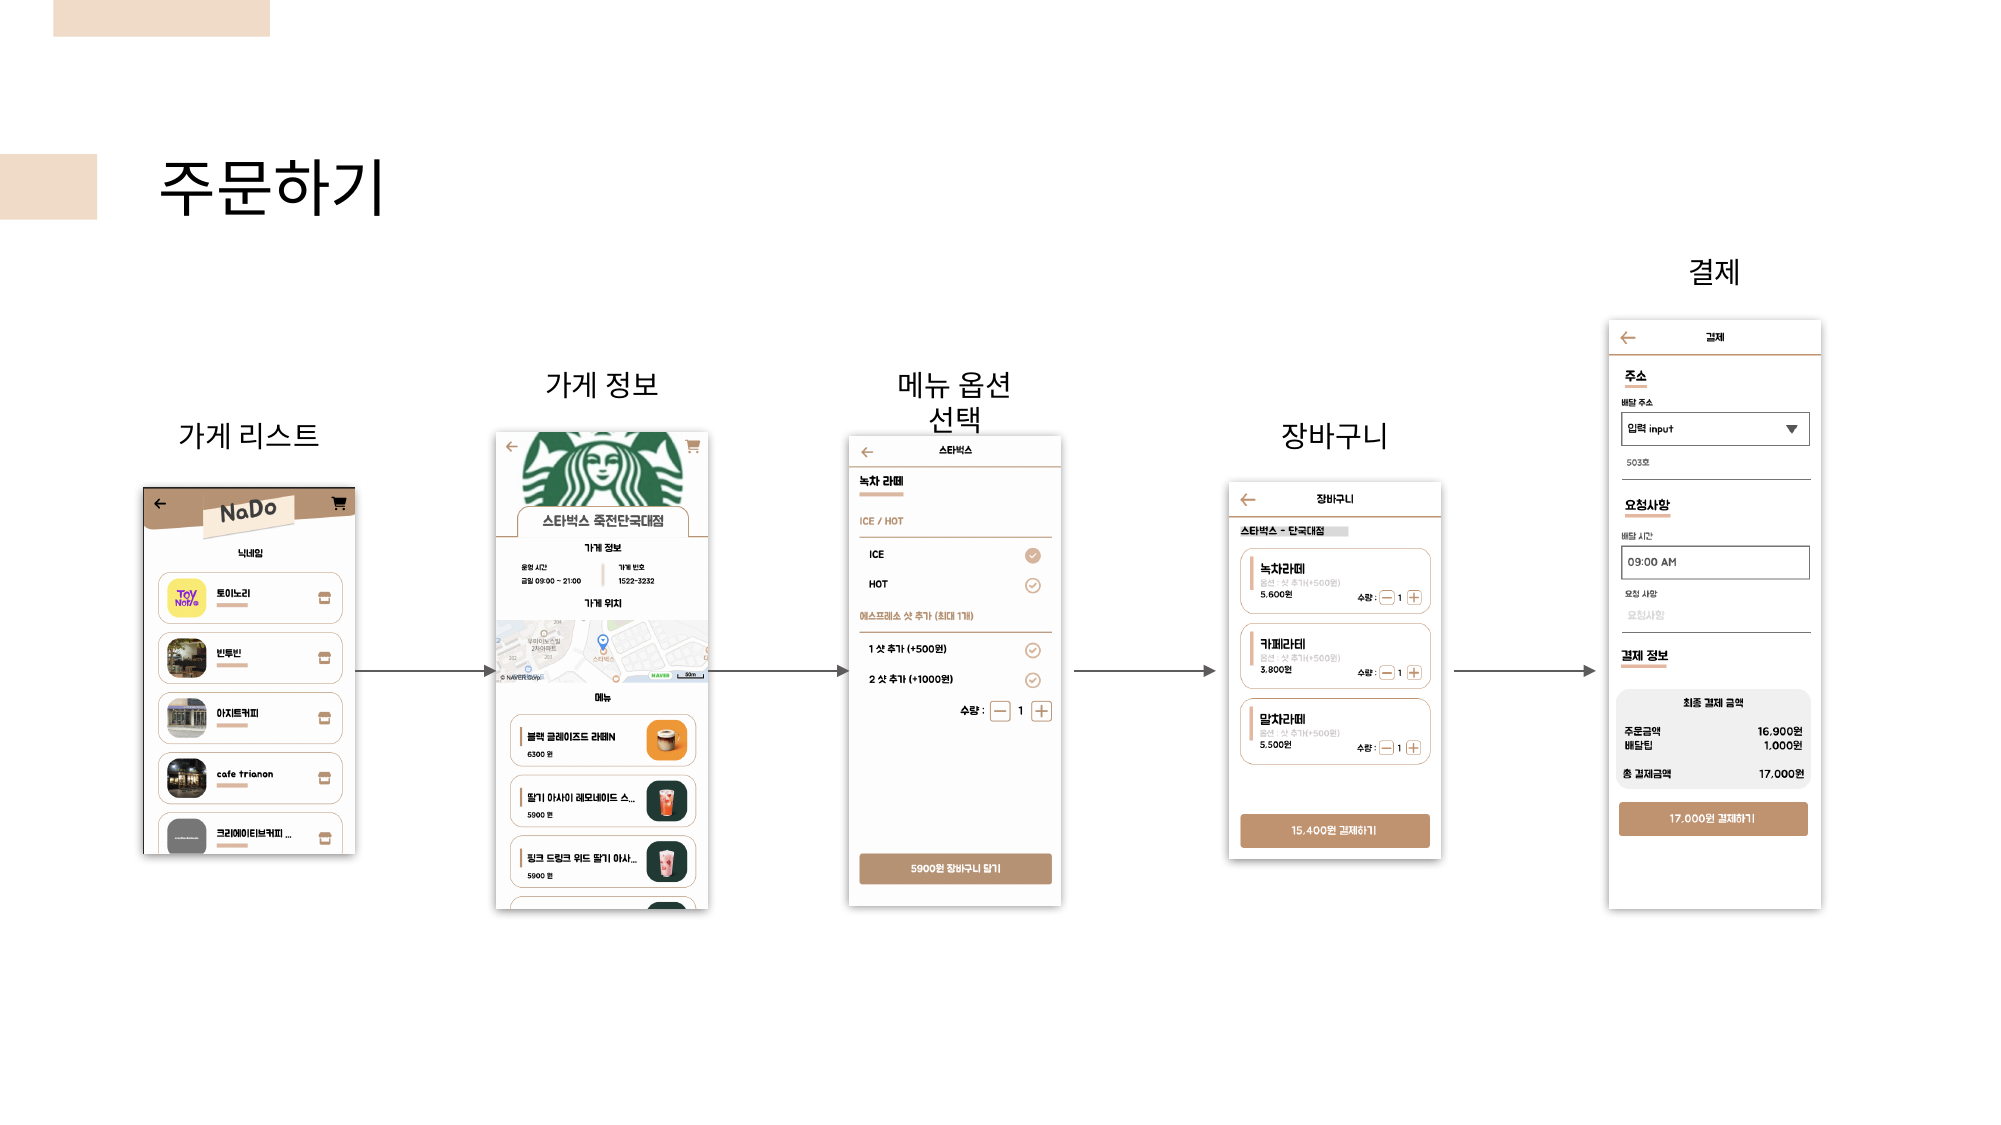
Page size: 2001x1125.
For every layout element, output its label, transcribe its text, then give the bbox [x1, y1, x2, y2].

picture [496, 432, 709, 910]
text_box 메뉴 옵션 선택 [862, 351, 1048, 434]
picture [1609, 320, 1822, 910]
picture [143, 487, 356, 855]
text_box [53, 0, 270, 37]
text_box 주문하기 [143, 133, 636, 239]
text_box 가게 리스트 [156, 402, 342, 468]
picture [1229, 482, 1442, 860]
text_box 가게 정보 [509, 351, 695, 417]
text_box [0, 154, 98, 220]
text_box 결제 [1622, 239, 1808, 305]
picture [849, 435, 1062, 906]
text_box 장바구니 [1242, 402, 1428, 468]
